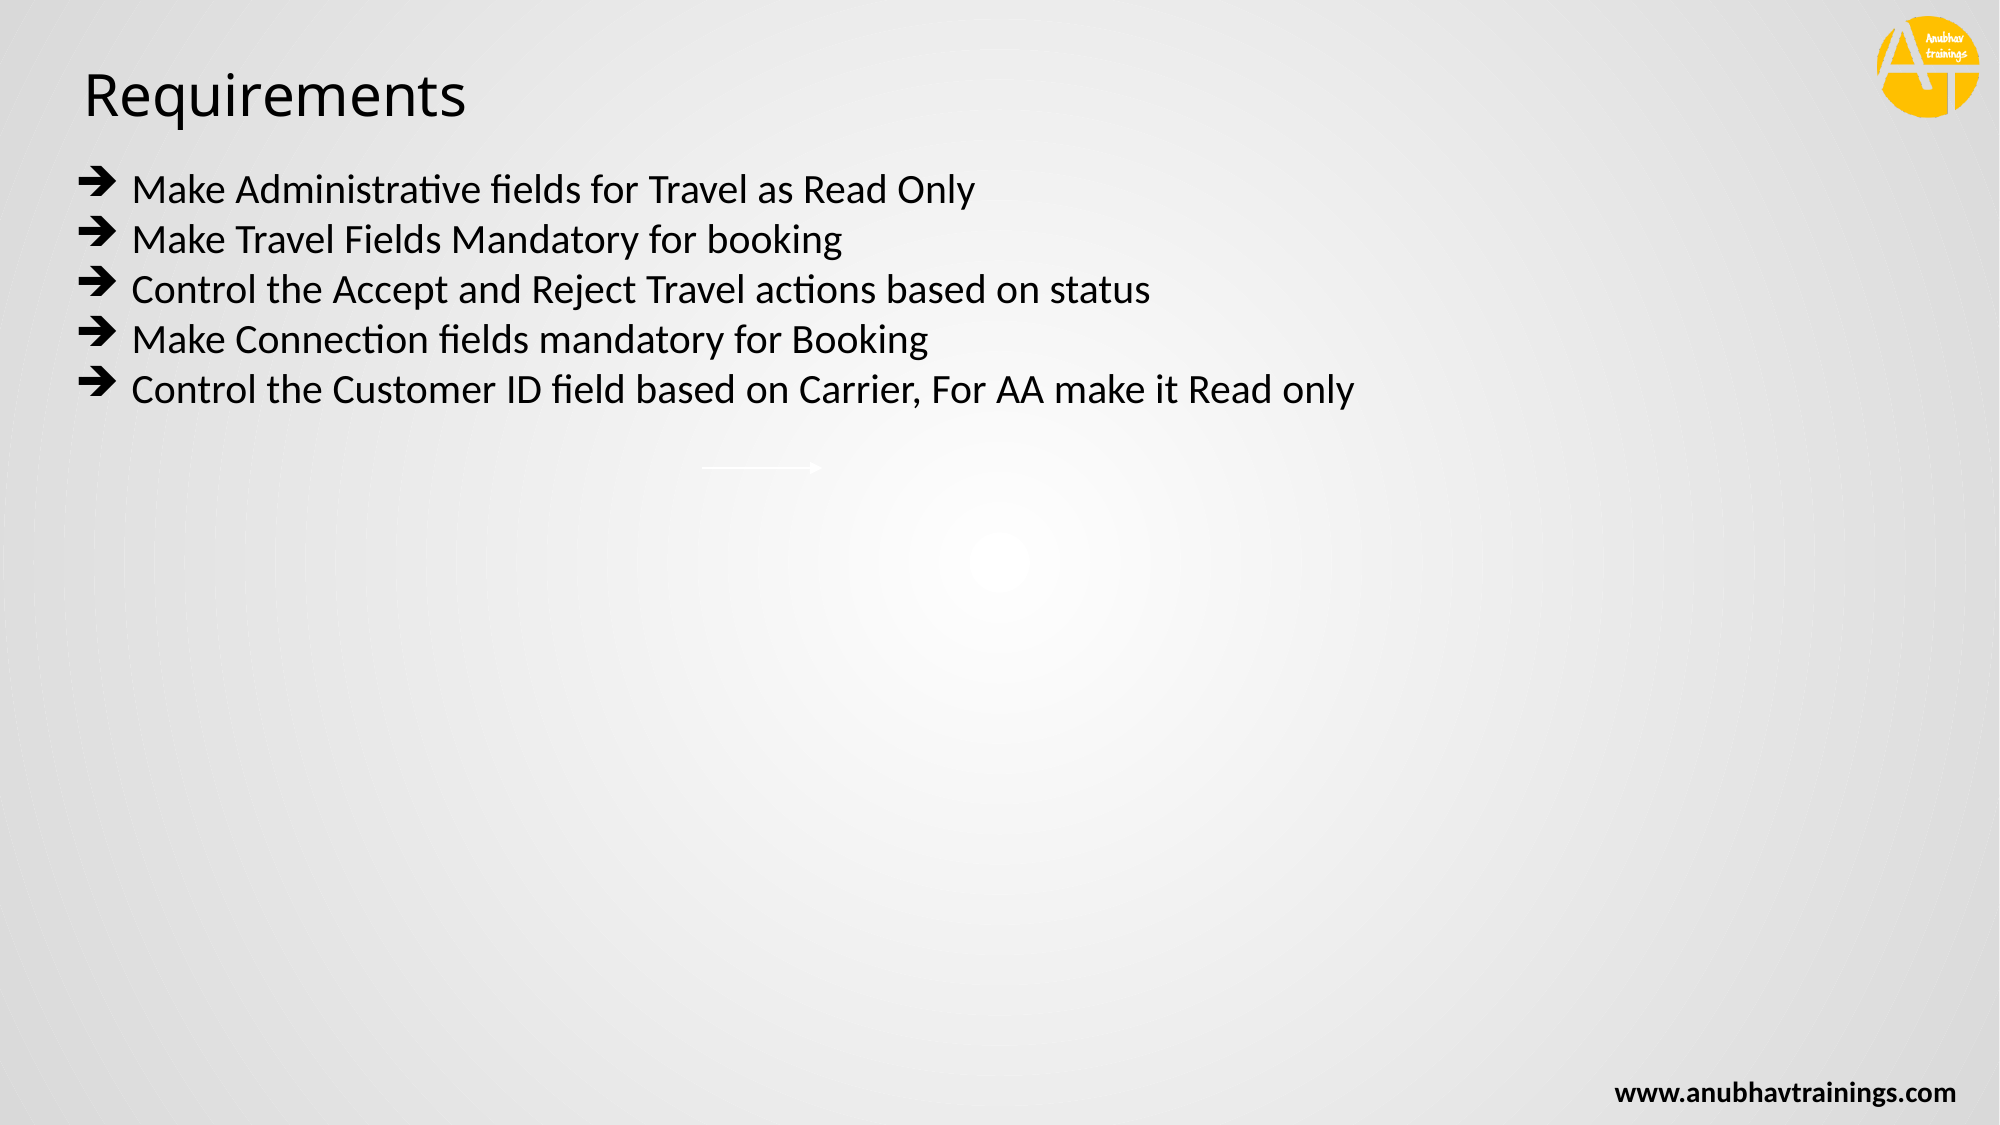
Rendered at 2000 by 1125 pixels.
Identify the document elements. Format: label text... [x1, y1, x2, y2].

picture [1866, 9, 1985, 126]
footer www.anubhavtrainings.com [1578, 1061, 1994, 1121]
title Requirements [63, 34, 1863, 152]
text_box Make Administrative fields for Travel as Read Only Make Travel Fields Mandatory for booking Control the Accept and Reject Travel actions based on status Make Connection fields mandatory for Booking Control the Customer ID field based on Carrier, For AA make it Read only [60, 153, 1957, 419]
